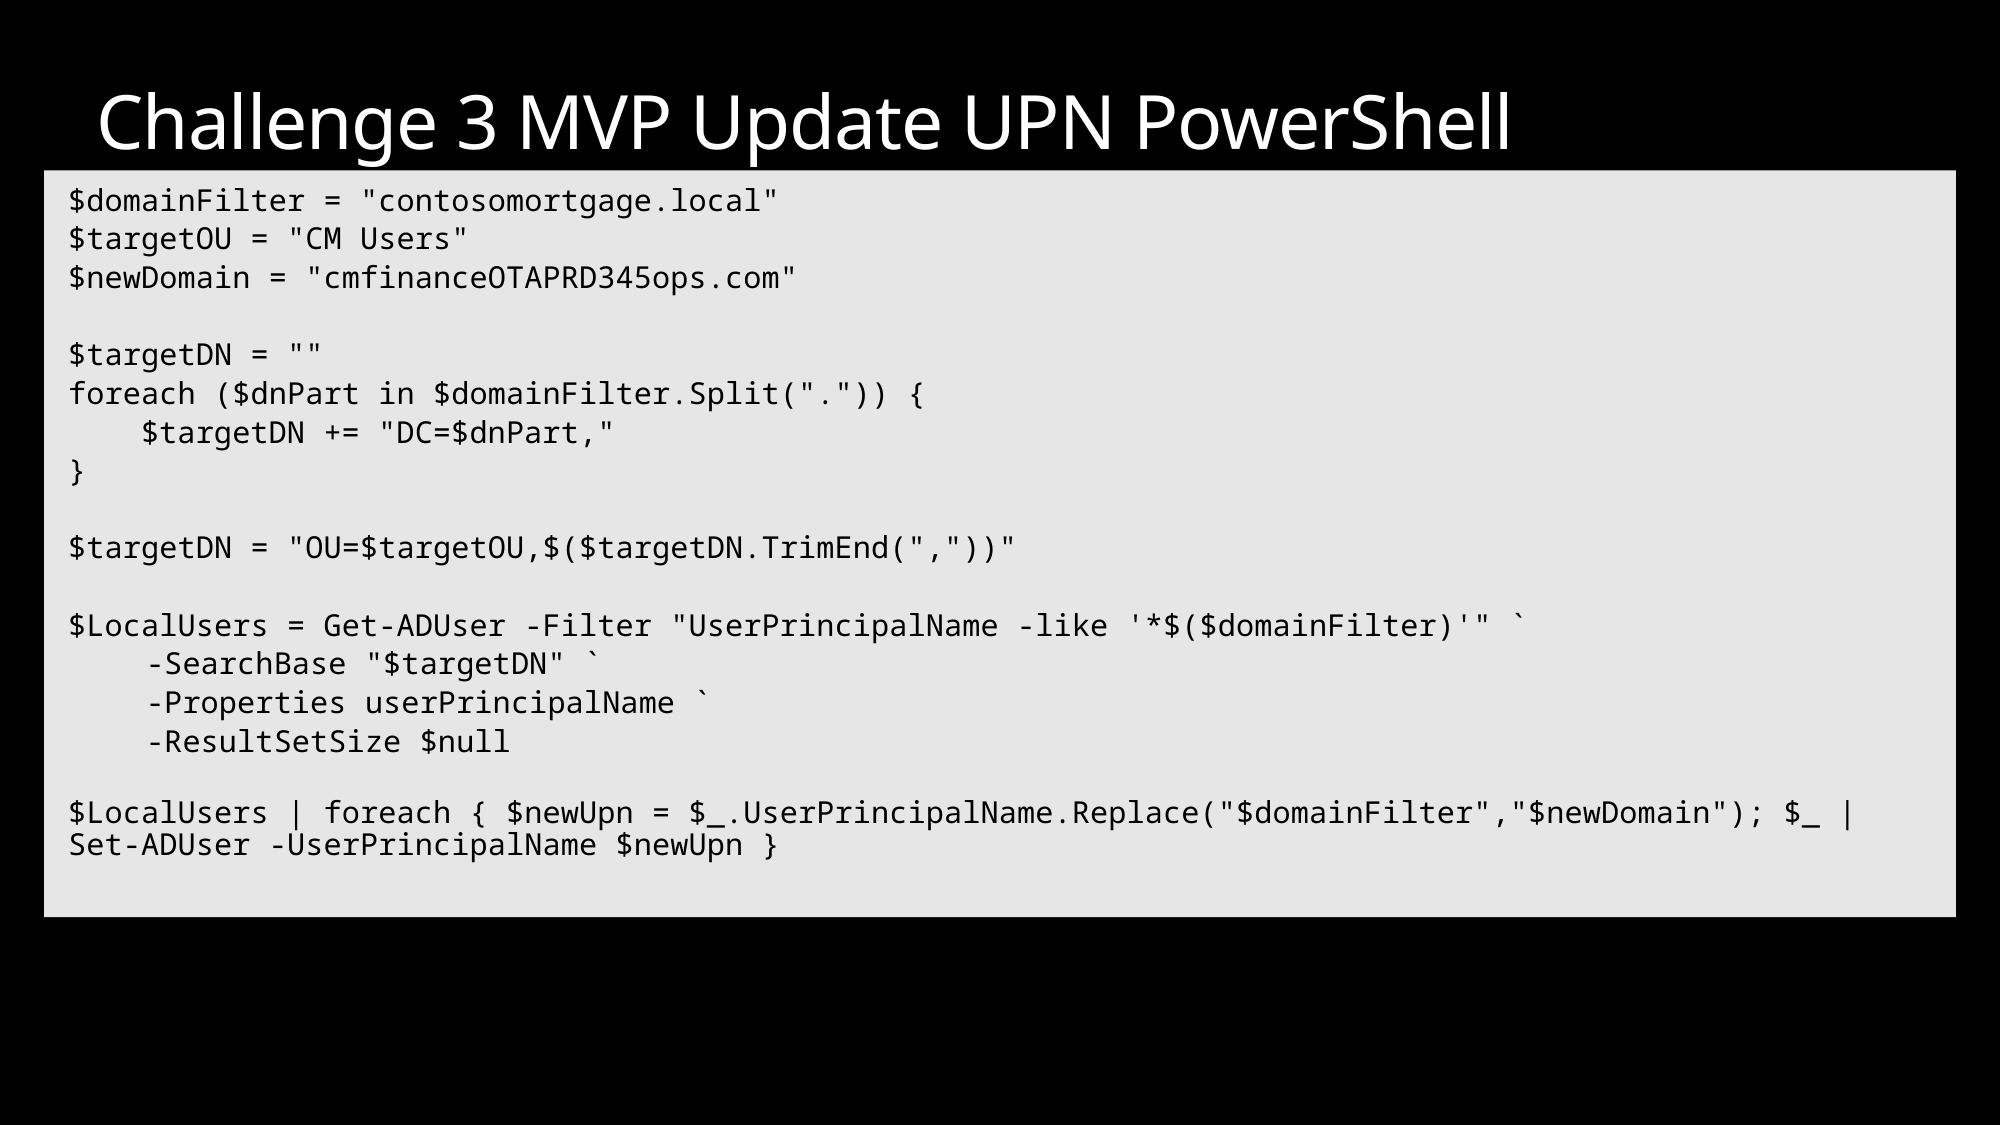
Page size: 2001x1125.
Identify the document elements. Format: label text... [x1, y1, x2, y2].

title Challenge 3 MVP Update UPN PowerShell [96, 75, 1904, 166]
text_box $domainFilter = "contosomortgage.local" $targetOU = "CM Users" $newDomain = "cmfinanceOTAPRD345ops.com" $targetDN = "" foreach ($dnPart in $domainFilter.Split(".")) { $targetDN += "DC=$dnPart," } $targetDN = "OU=$targetOU,$($targetDN.TrimEnd(","))" $LocalUsers = Get-ADUser -Filter "UserPrincipalName -like '*$($domainFilter)'" ` -SearchBase "$targetDN" ` -Properties userPrincipalName ` -ResultSetSize $null $LocalUsers | foreach { $newUpn = $_.UserPrincipalName.Replace("$domainFilter","$newDomain"); $_ | Set-ADUser -UserPrincipalName $newUpn } [44, 170, 1956, 918]
